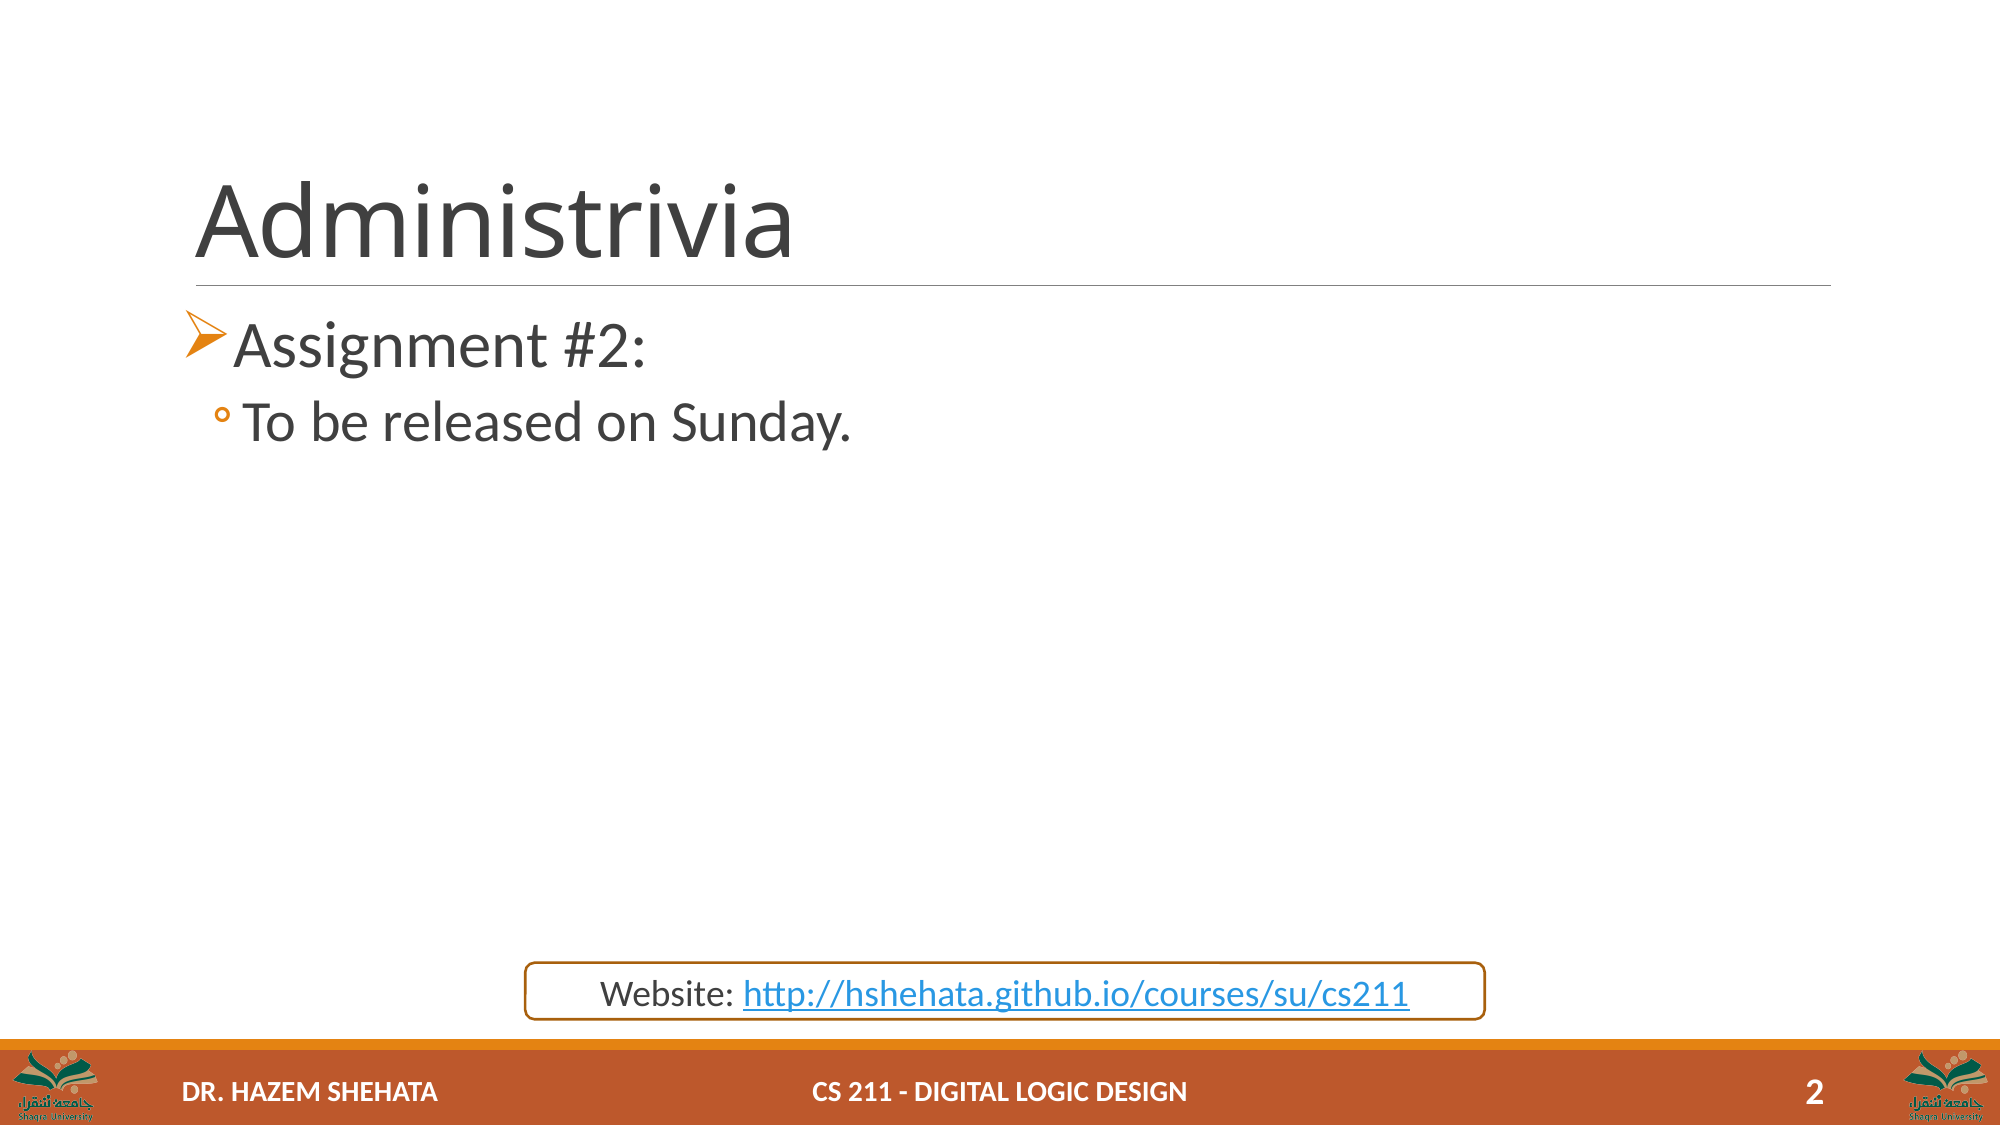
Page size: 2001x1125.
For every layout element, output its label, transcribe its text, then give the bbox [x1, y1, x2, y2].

slide_number 2 [1624, 1059, 1840, 1120]
picture [1890, 1049, 2001, 1125]
text_box Website: http://hshehata.github.io/courses/su/cs211 [523, 961, 1487, 1021]
picture [0, 1050, 111, 1125]
footer CS 211 - Digital Logic Design [604, 1059, 1396, 1120]
title Administrivia [180, 47, 1830, 285]
list Assignment #2: To be released on Sunday. [180, 302, 1830, 963]
